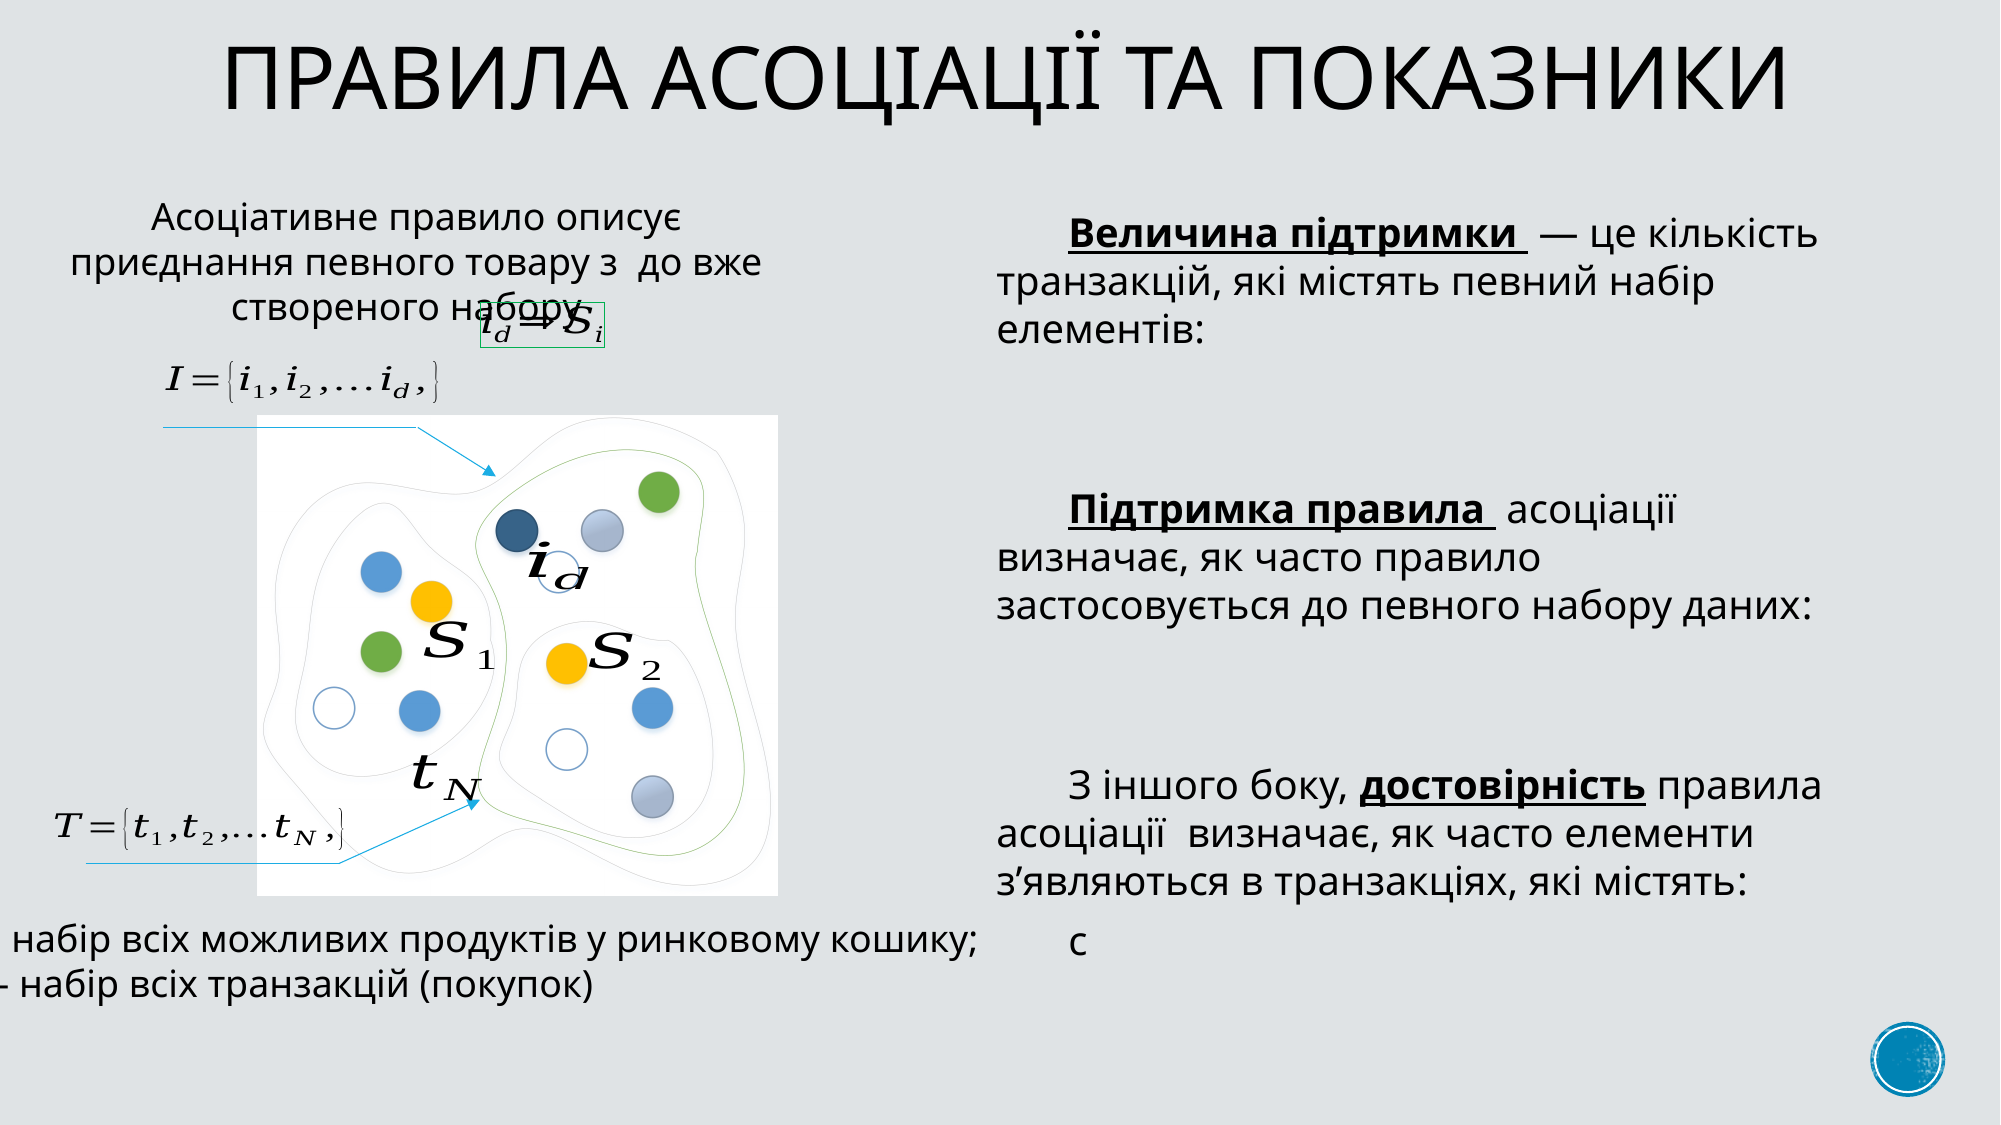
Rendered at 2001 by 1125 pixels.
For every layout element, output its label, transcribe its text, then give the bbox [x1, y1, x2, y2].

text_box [341, 802, 478, 862]
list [259, 418, 776, 895]
title Правила асоціації та показники [181, 14, 1832, 148]
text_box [420, 429, 494, 474]
text_box I – набір всіх можливих продуктів у ринковому кошику; Т – набір всіх транзакцій (покупок) [0, 907, 994, 1012]
